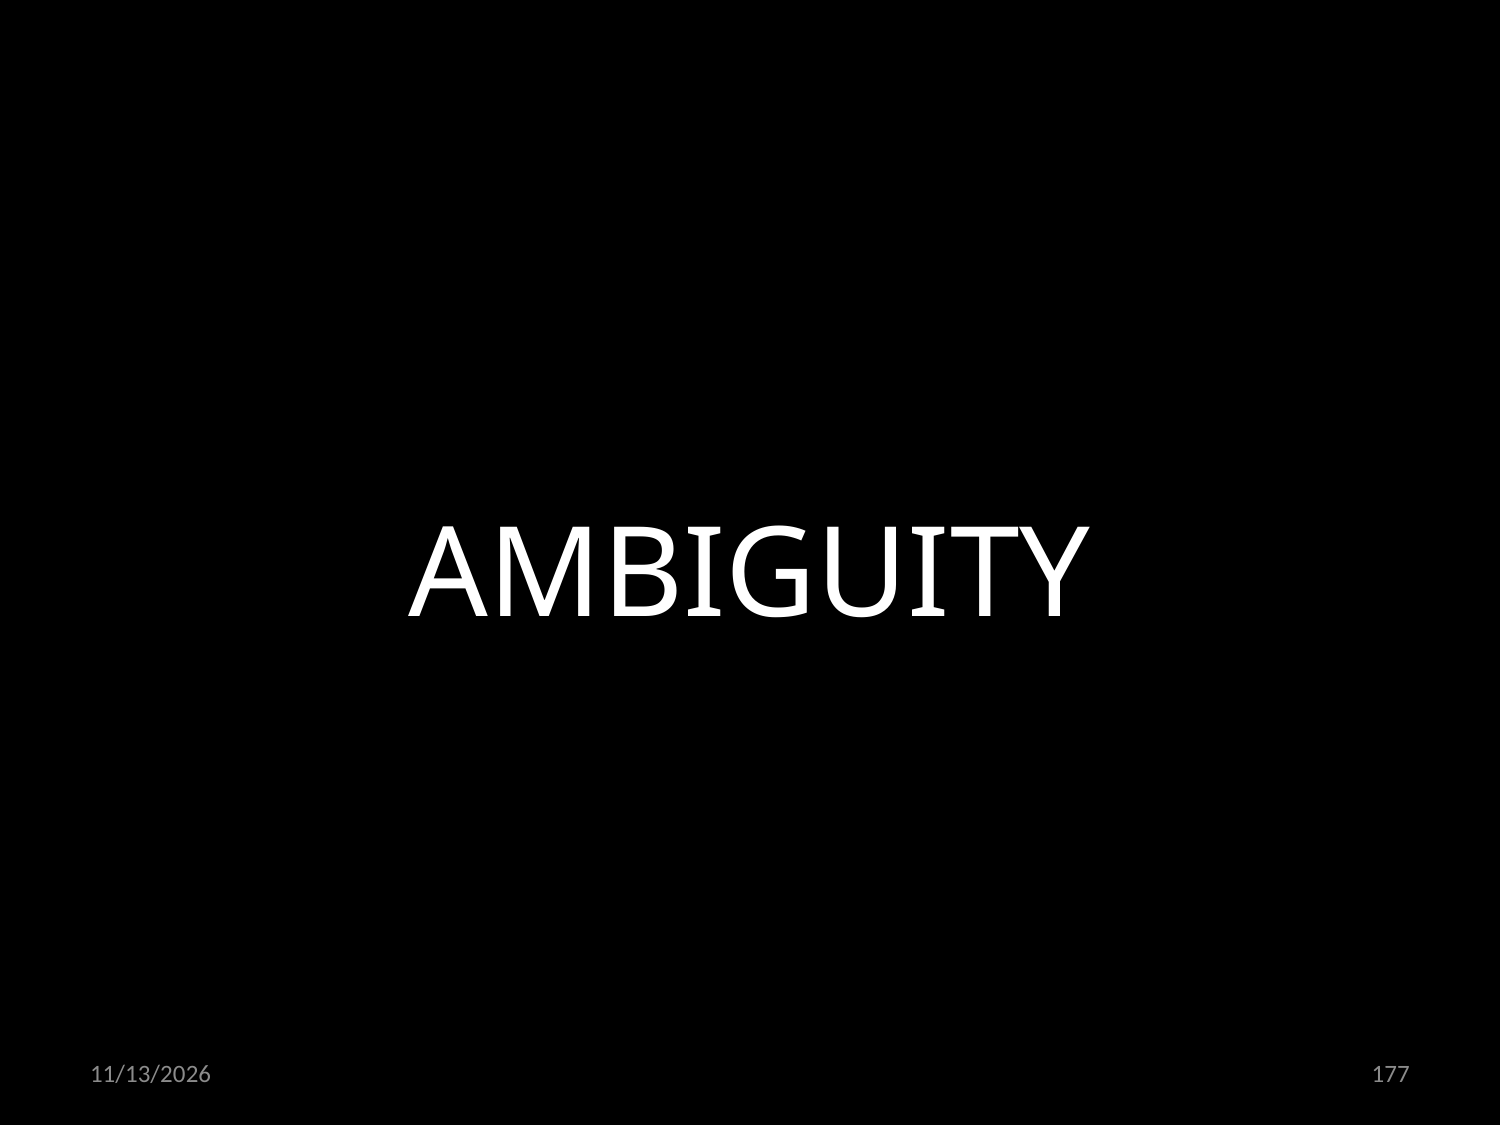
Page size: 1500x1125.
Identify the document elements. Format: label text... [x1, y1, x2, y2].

slide_number 177 [1074, 1042, 1425, 1103]
list AMBIGUITY [0, 484, 1500, 586]
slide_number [75, 1042, 425, 1103]
